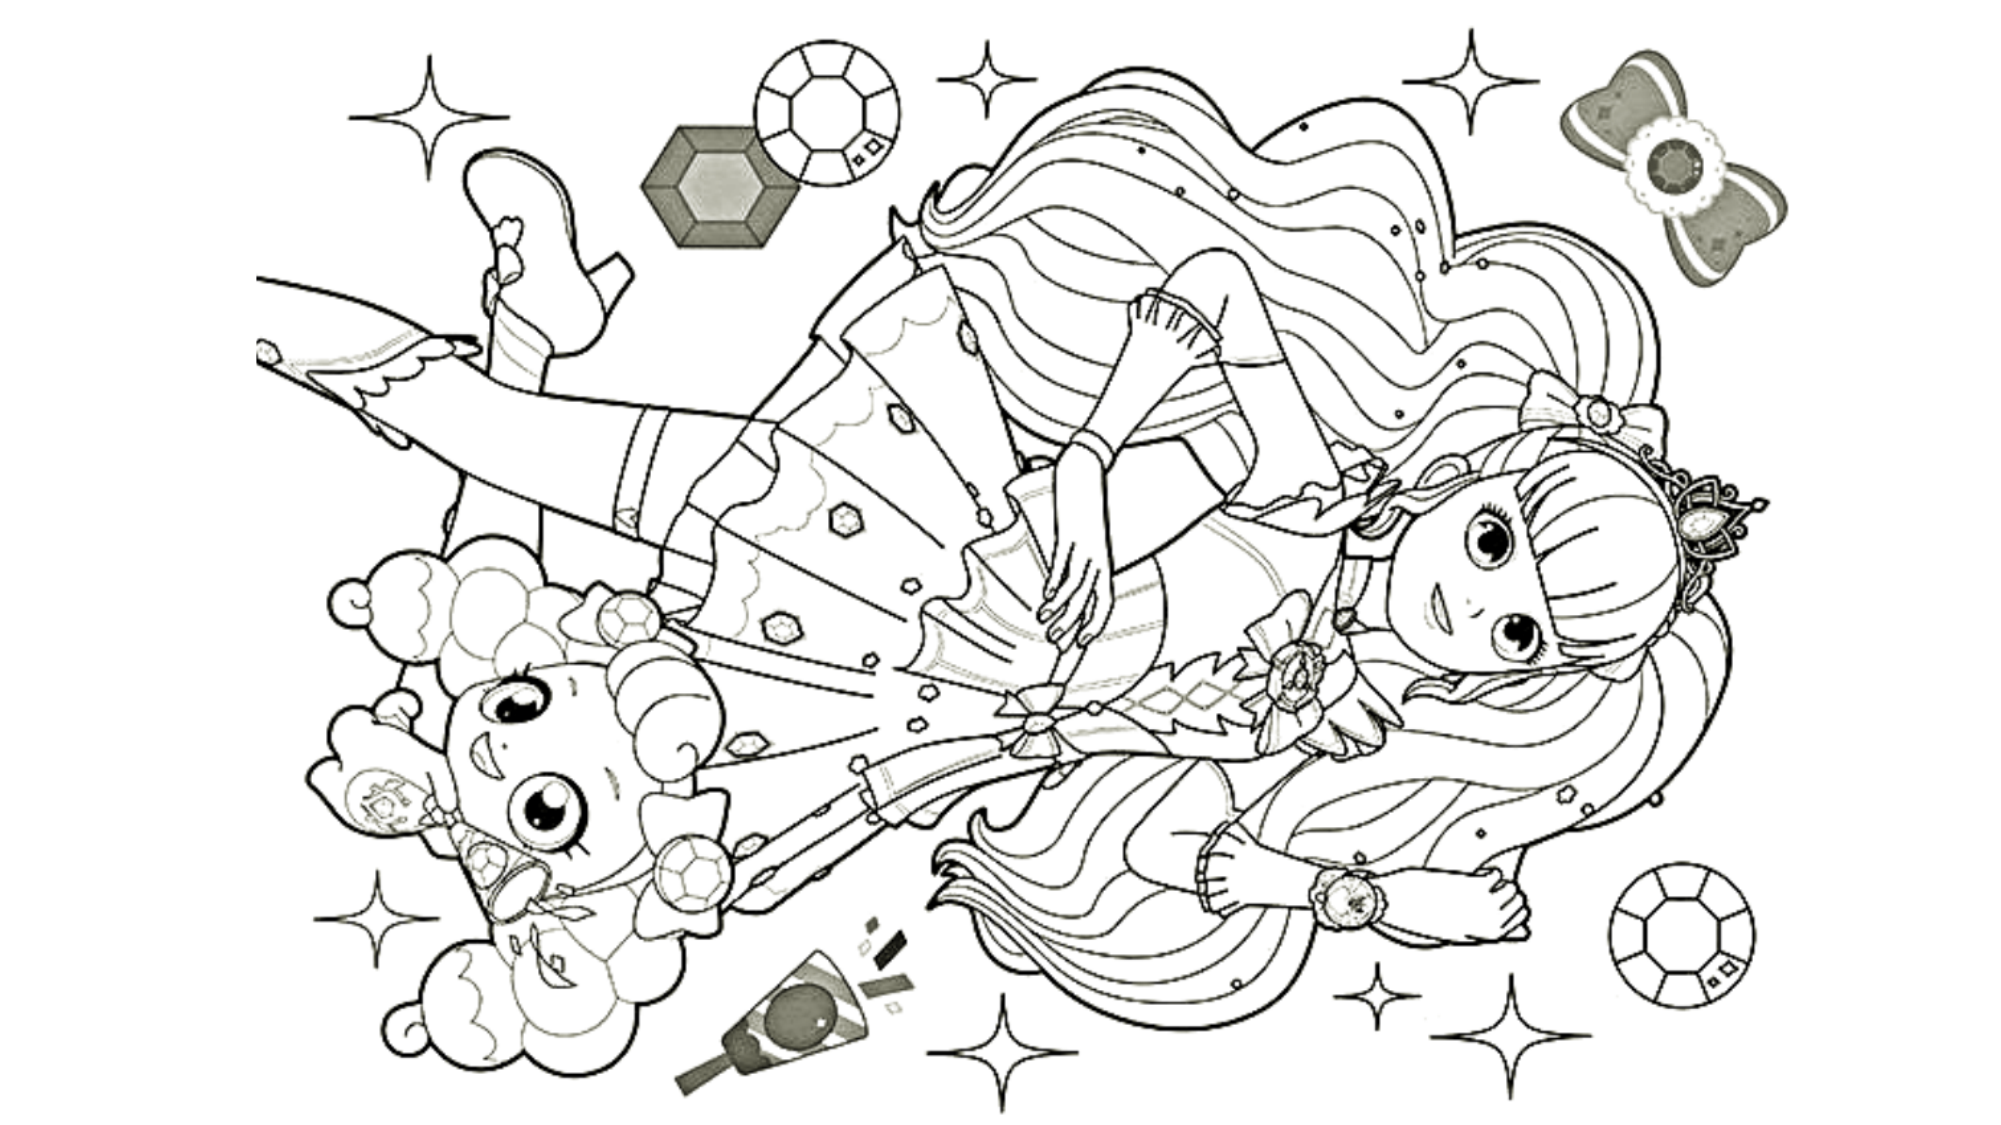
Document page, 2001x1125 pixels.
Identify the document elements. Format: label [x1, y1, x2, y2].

picture [257, 0, 1827, 1125]
